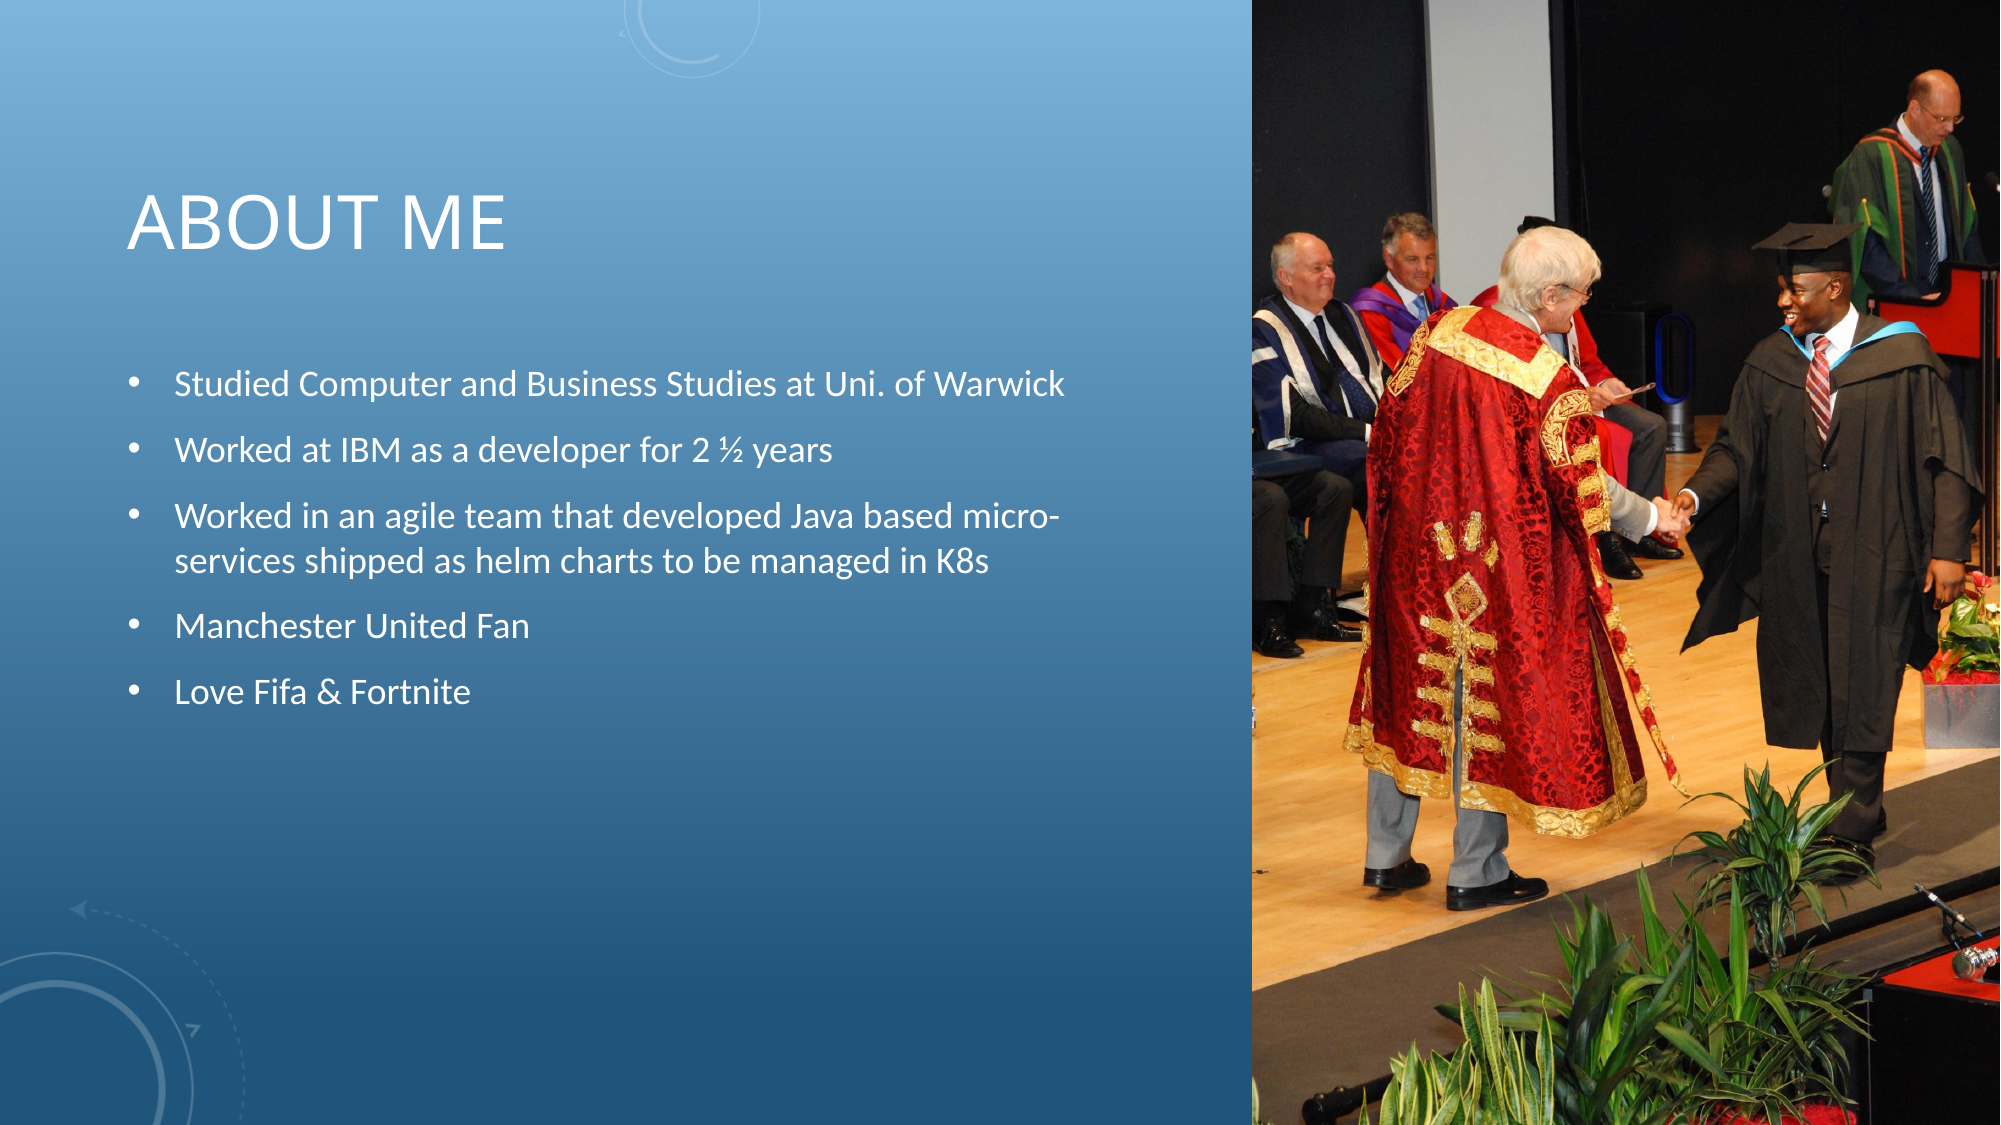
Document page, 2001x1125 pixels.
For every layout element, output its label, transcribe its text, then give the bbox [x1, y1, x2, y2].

picture [0, 0, 2000, 1125]
title About me [112, 99, 1246, 339]
list Studied Computer and Business Studies at Uni. of Warwick Worked at IBM as a developer for 2 ½ years Worked in an agile team that developed Java based micro-services shipped as helm charts to be managed in K8s Manchester United Fan Love Fifa & Fortnite [112, 351, 1111, 950]
